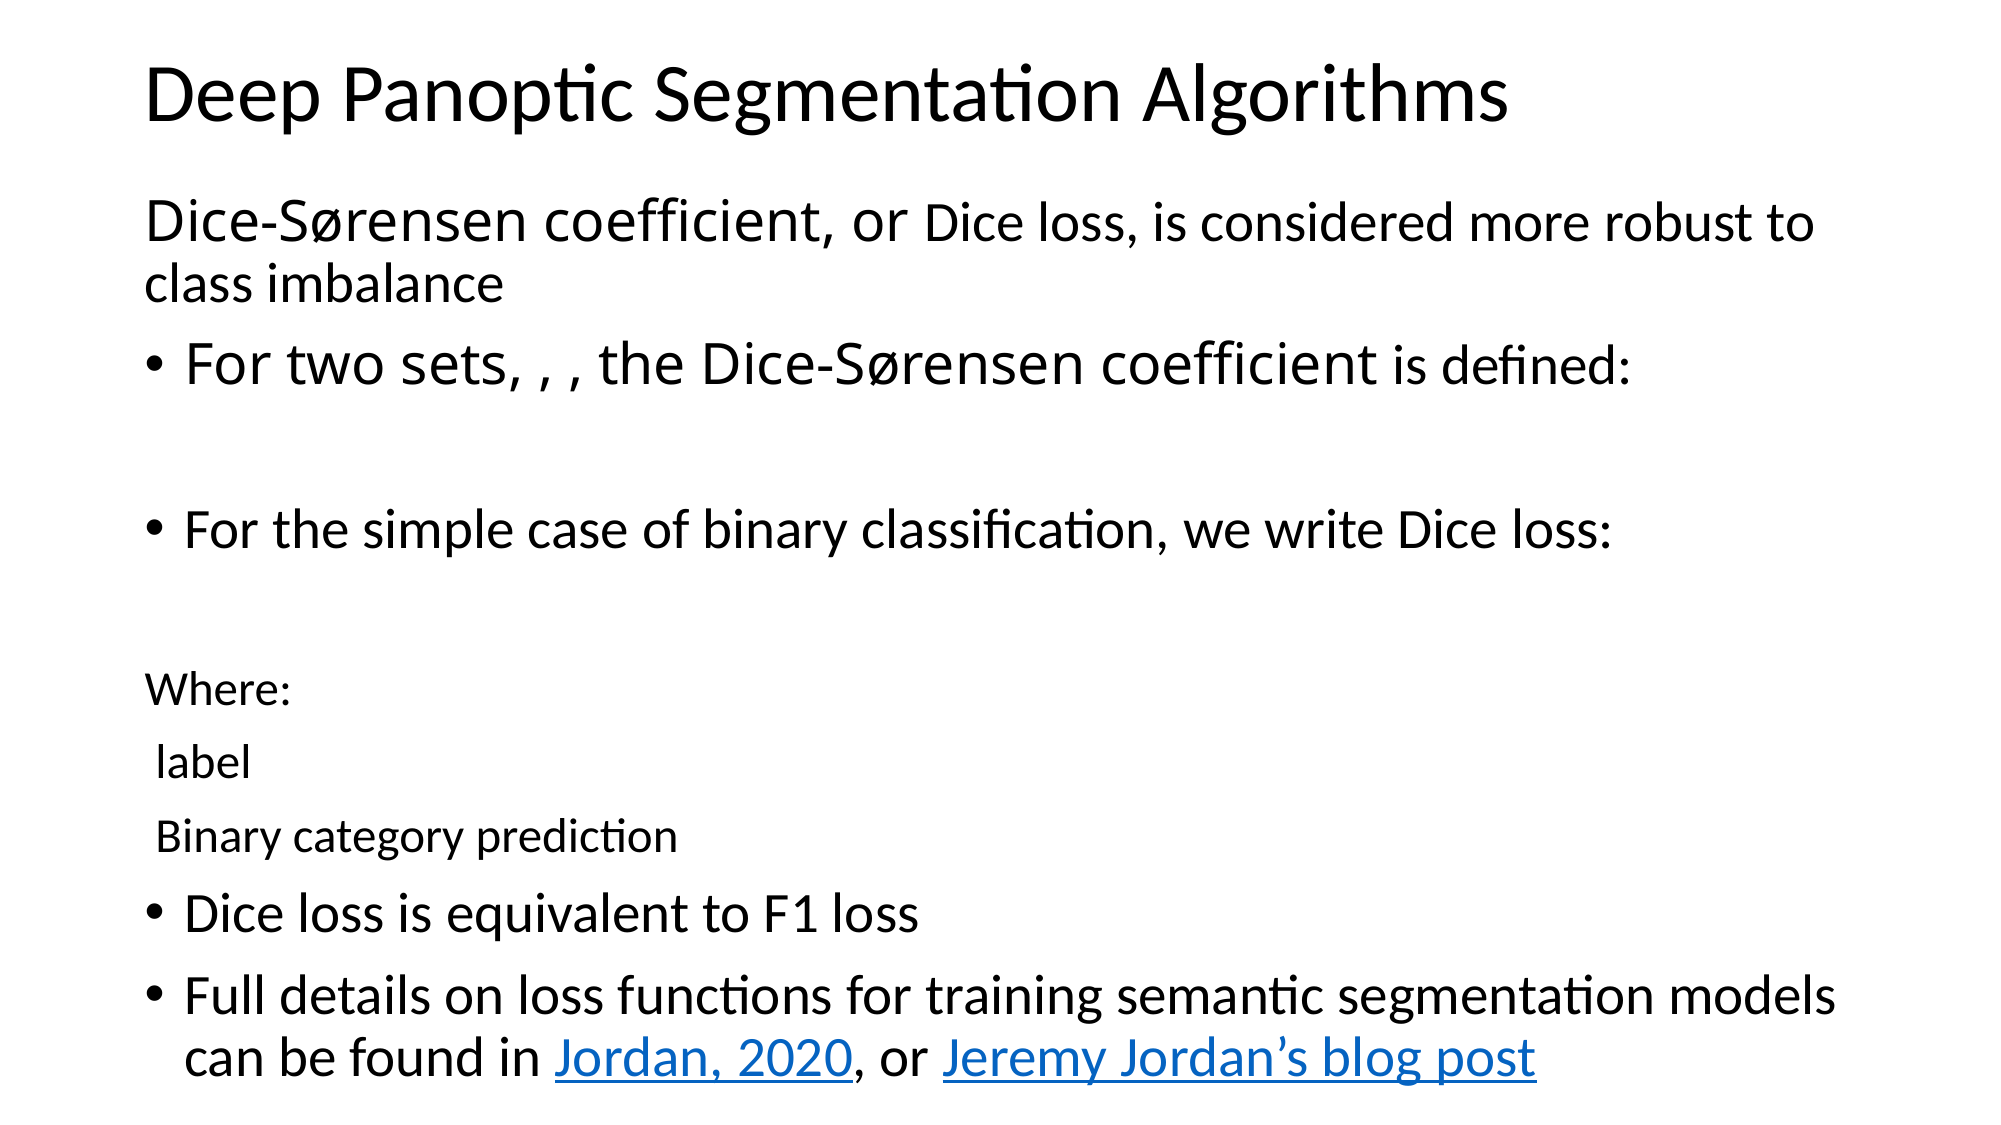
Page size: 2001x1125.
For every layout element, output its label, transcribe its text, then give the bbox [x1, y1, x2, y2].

title Deep Panoptic Segmentation Algorithms [129, 22, 1855, 166]
